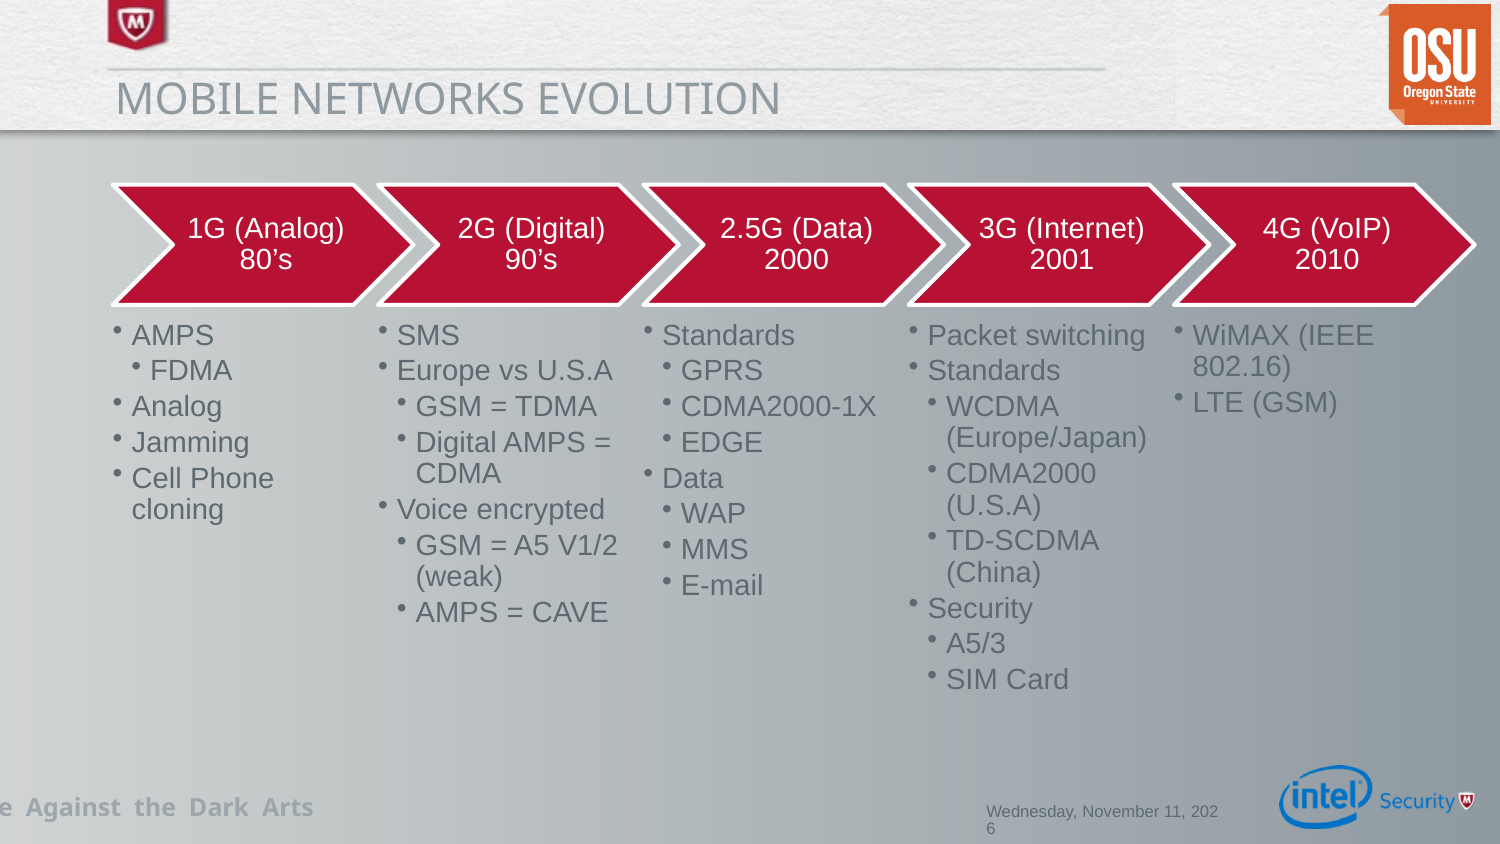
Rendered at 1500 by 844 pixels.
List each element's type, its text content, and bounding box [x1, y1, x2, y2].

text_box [112, 134, 1476, 739]
title Mobile Networks evolution [99, 53, 1176, 148]
picture [1279, 765, 1475, 829]
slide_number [974, 795, 1238, 823]
picture [0, 0, 1500, 130]
